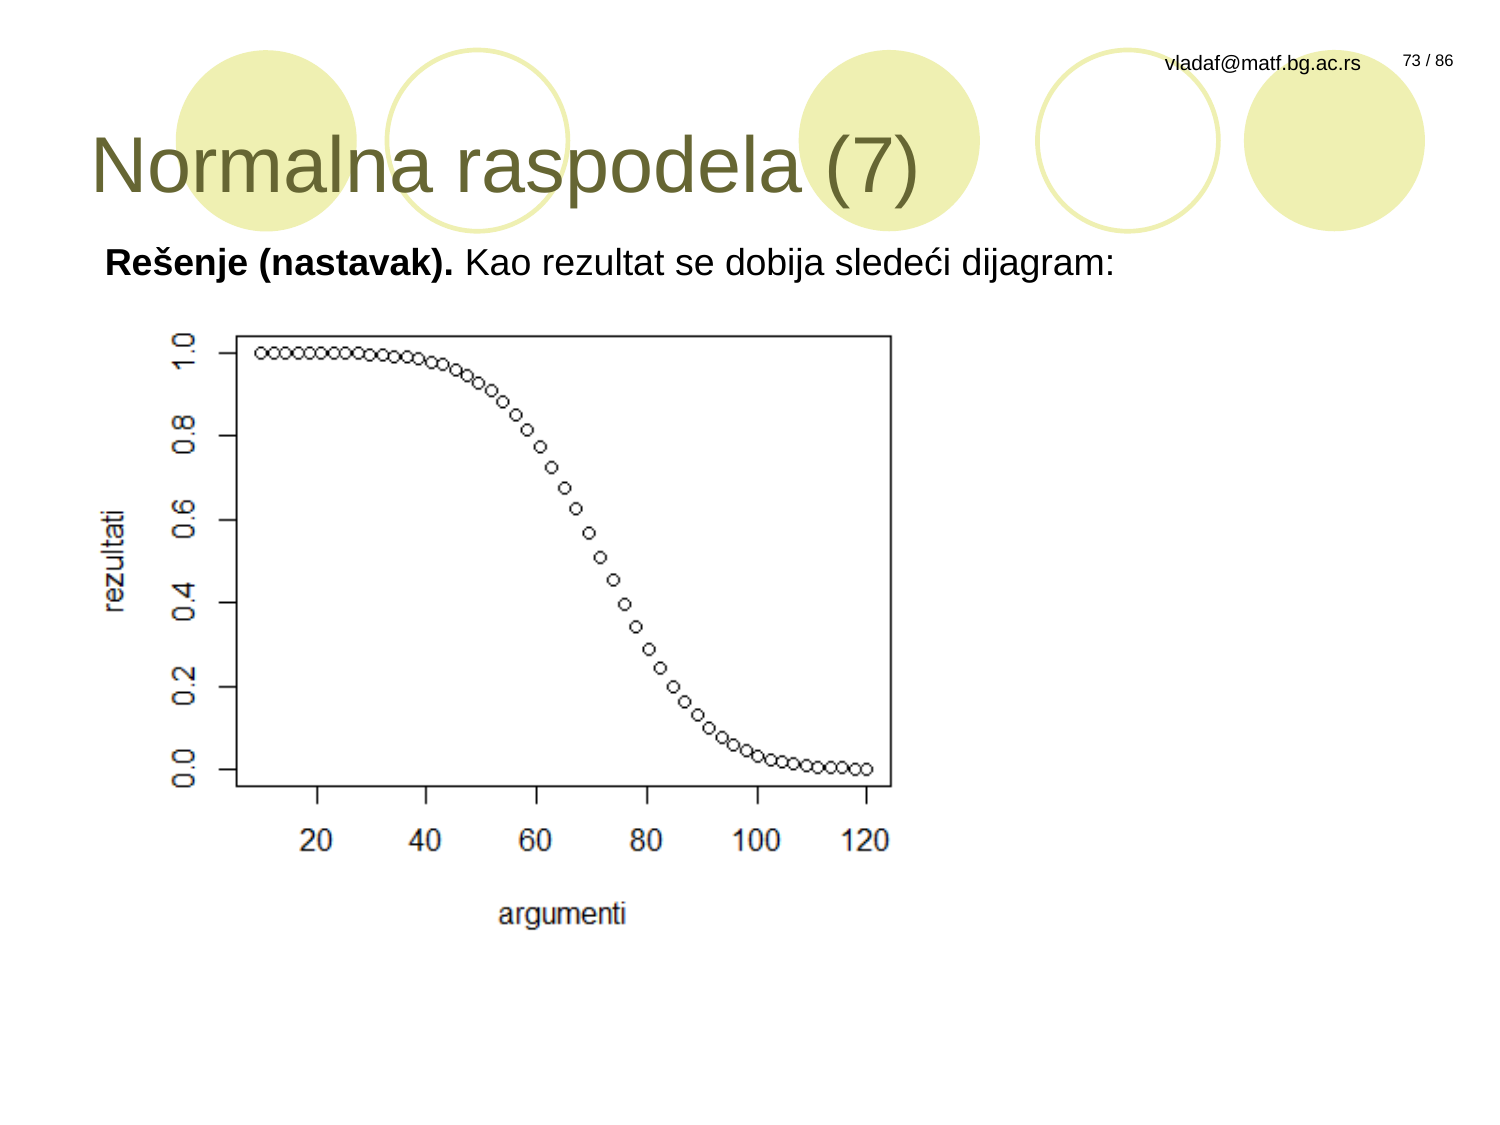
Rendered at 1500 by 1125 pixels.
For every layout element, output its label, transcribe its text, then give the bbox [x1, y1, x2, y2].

title Normalna raspodela (7) [75, 90, 1425, 233]
text_box Rešenje (nastavak). Kao rezultat se dobija sledeći dijagram: [90, 230, 1482, 406]
picture [93, 304, 928, 954]
